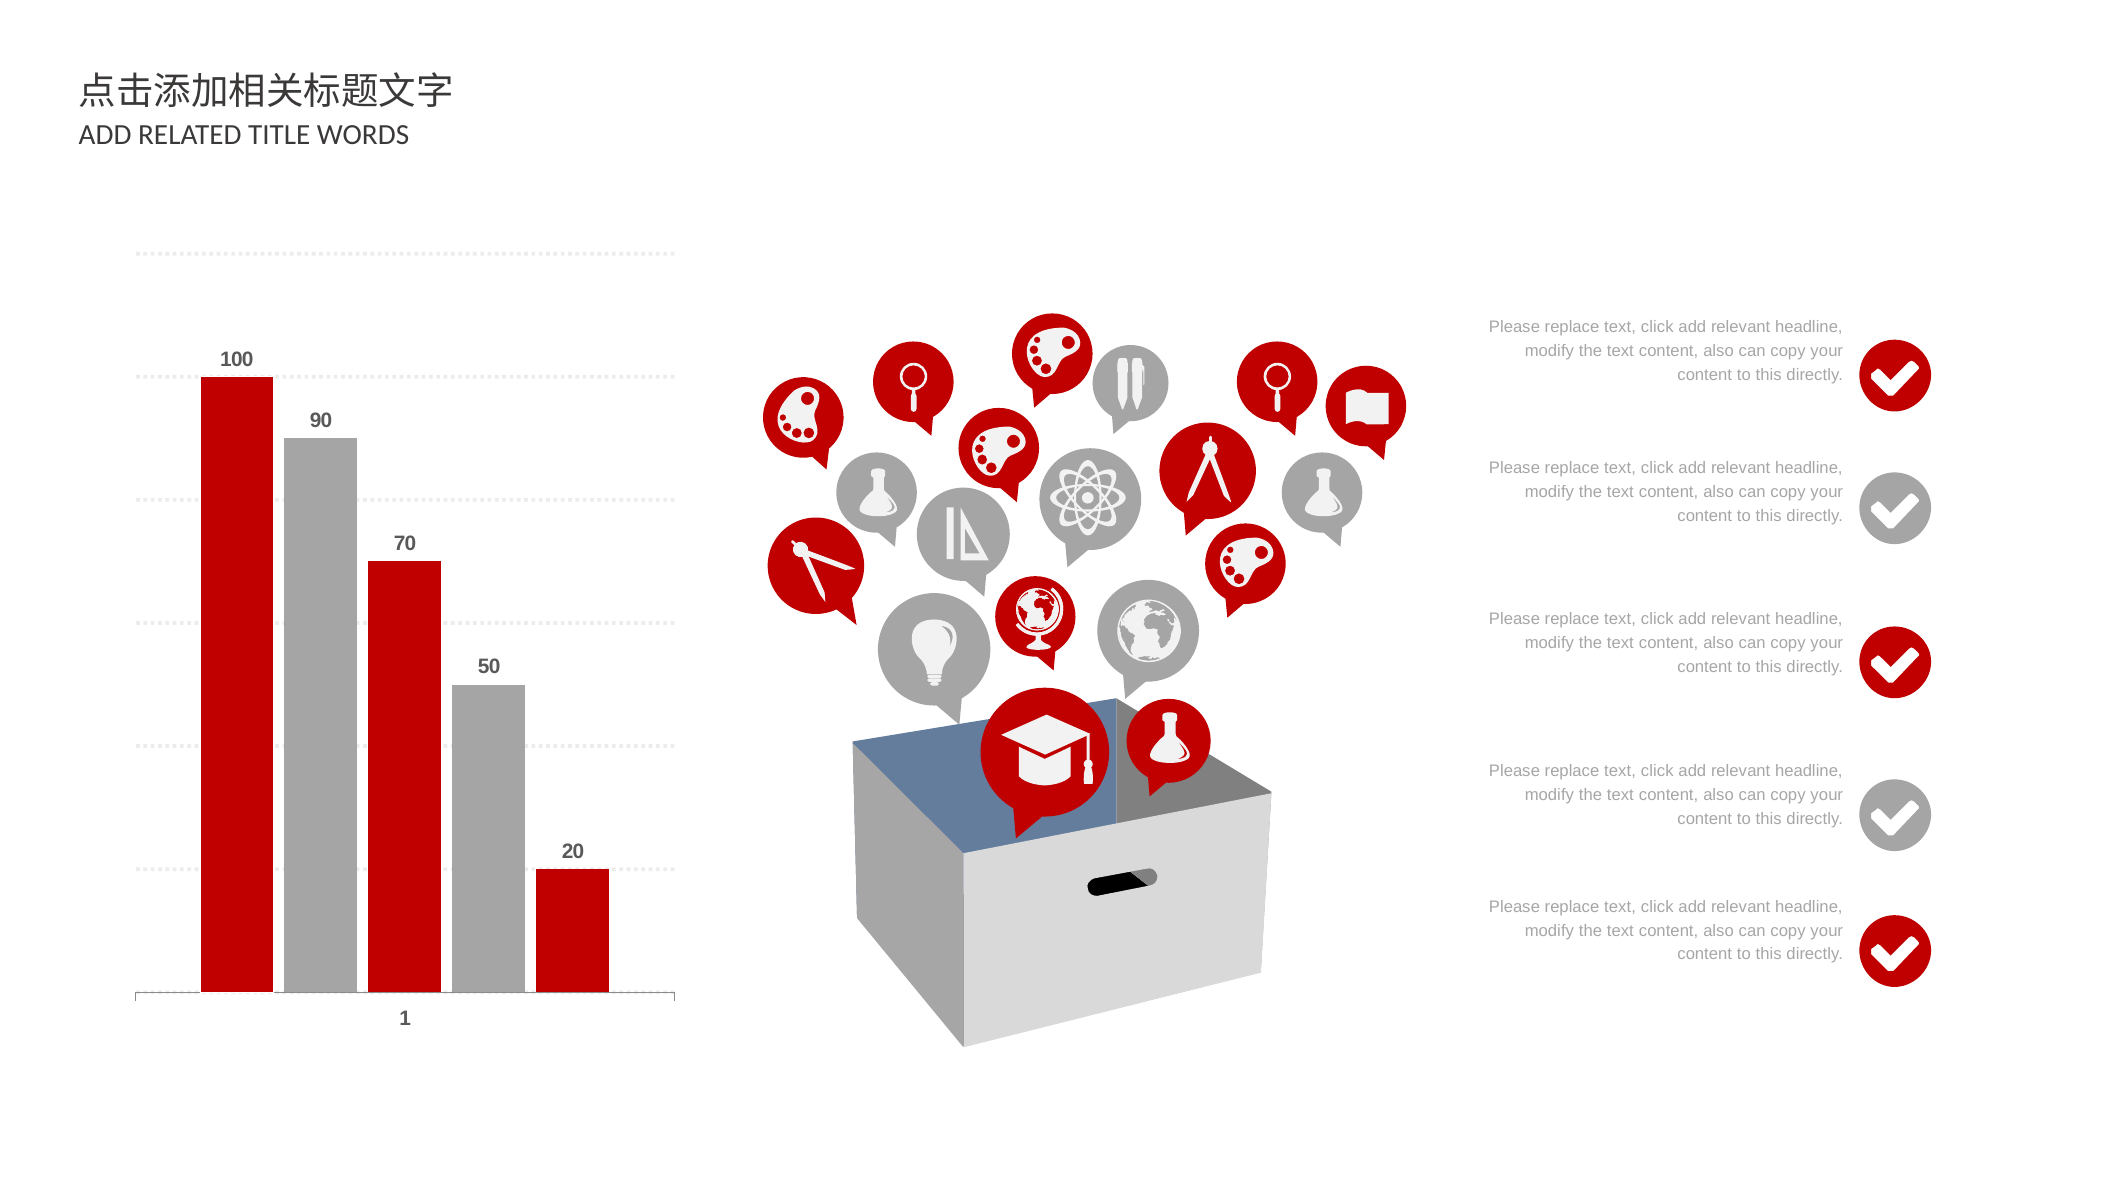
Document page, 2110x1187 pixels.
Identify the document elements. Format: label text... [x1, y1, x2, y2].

text_box [1859, 626, 1932, 699]
chart [123, 237, 686, 1047]
text_box [1859, 915, 1932, 987]
text_box Please replace text, click add relevant headline, modify the text content, also can copy your content to this directly. [1465, 452, 1844, 525]
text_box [852, 742, 1272, 1048]
text_box Please replace text, click add relevant headline, modify the text content, also can copy your content to this directly. [1465, 891, 1844, 964]
text_box [1859, 339, 1932, 412]
text_box Please replace text, click add relevant headline, modify the text content, also can copy your content to this directly. [1465, 603, 1844, 676]
text_box 点击添加相关标题文字 [62, 59, 470, 121]
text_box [762, 313, 1407, 839]
text_box Please replace text, click add relevant headline, modify the text content, also can copy your content to this directly. [1465, 311, 1844, 384]
text_box Please replace text, click add relevant headline, modify the text content, also can copy your content to this directly. [1465, 756, 1844, 828]
text_box [1859, 472, 1932, 545]
text_box [1859, 779, 1932, 852]
text_box ADD RELATED TITLE WORDS [62, 107, 426, 159]
